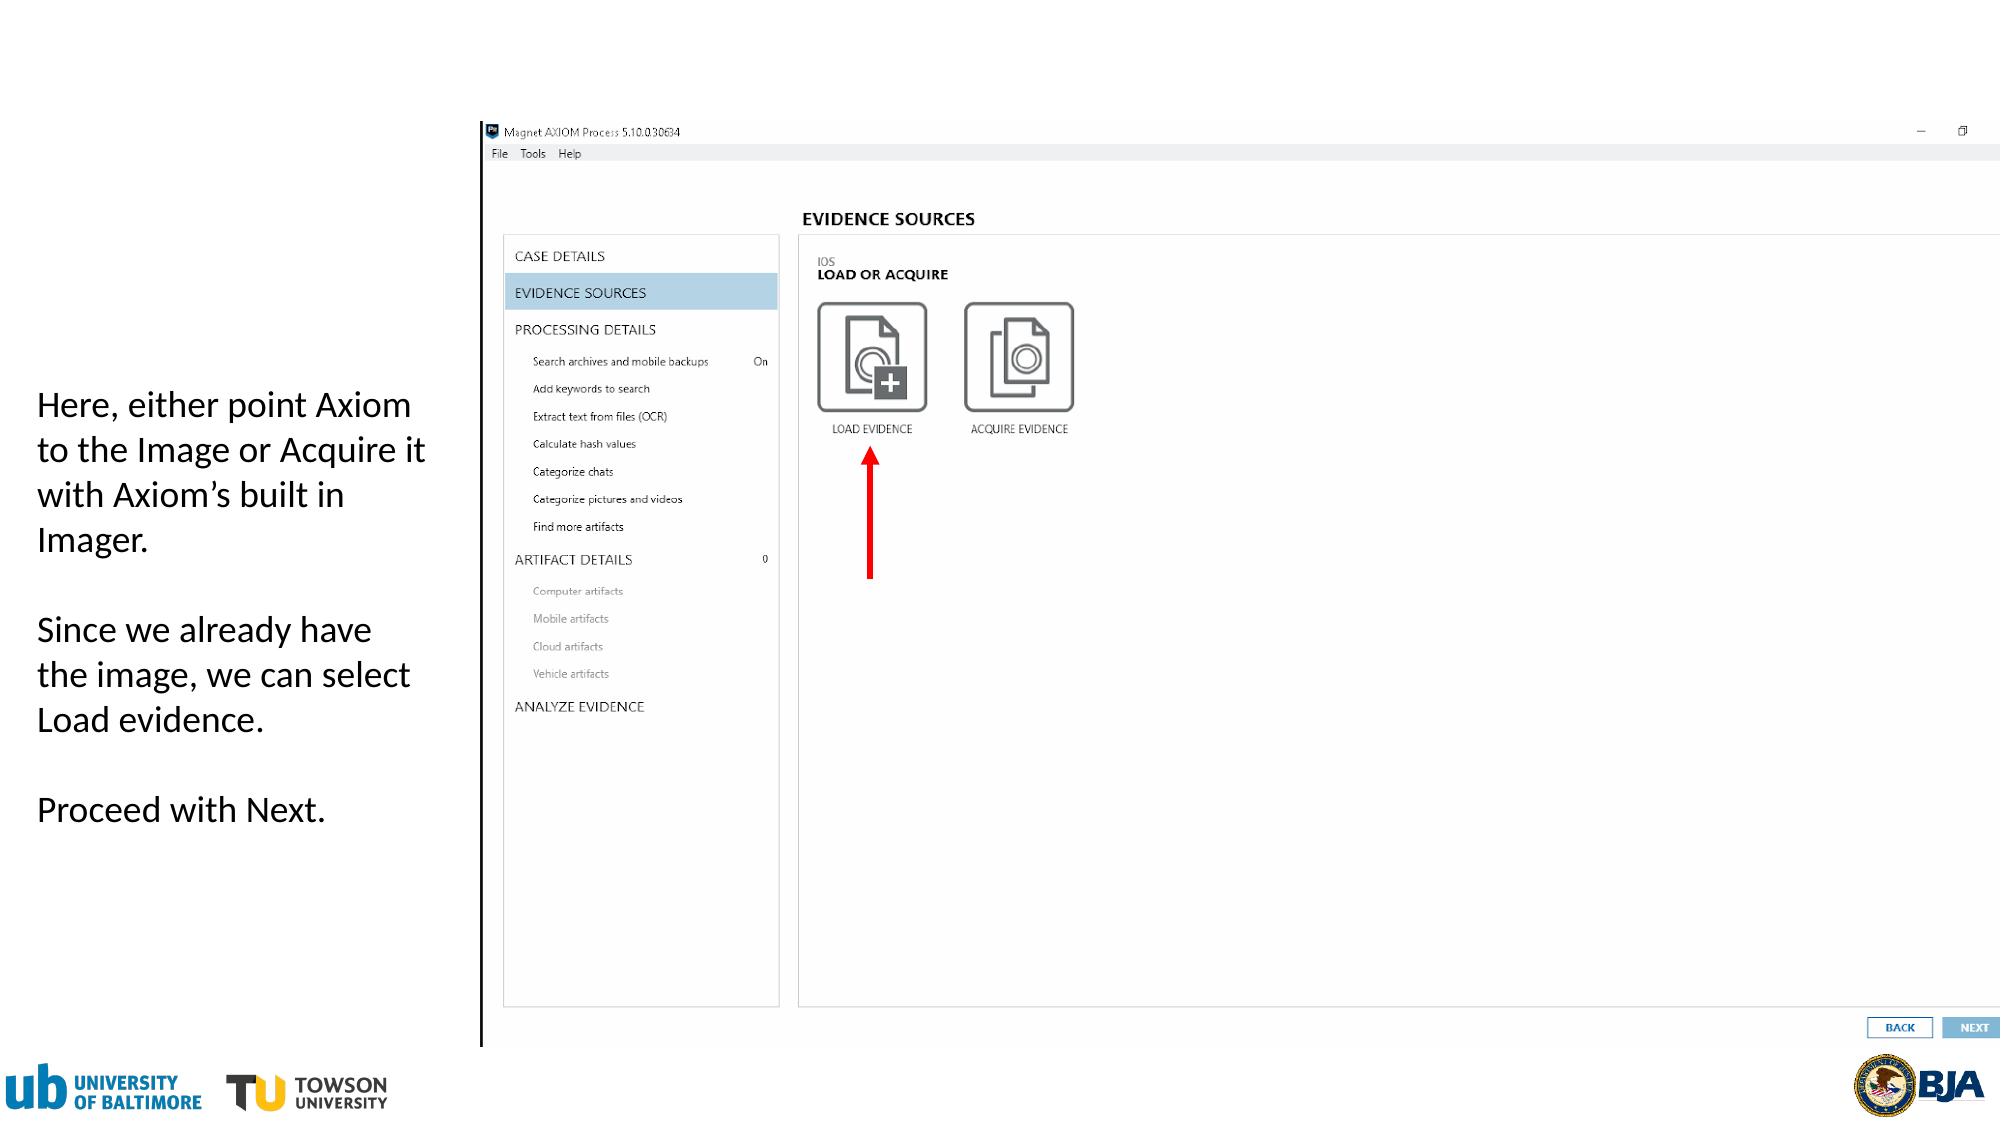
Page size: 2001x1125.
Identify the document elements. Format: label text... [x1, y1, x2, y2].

picture [0, 1031, 407, 1125]
picture [480, 121, 2000, 1047]
text_box Here, either point Axiom to the Image or Acquire it with Axiom’s built in Imager. Since we already have the image, we can select Load evidence. Proceed with Next. [22, 373, 444, 838]
picture [1854, 1054, 1986, 1117]
